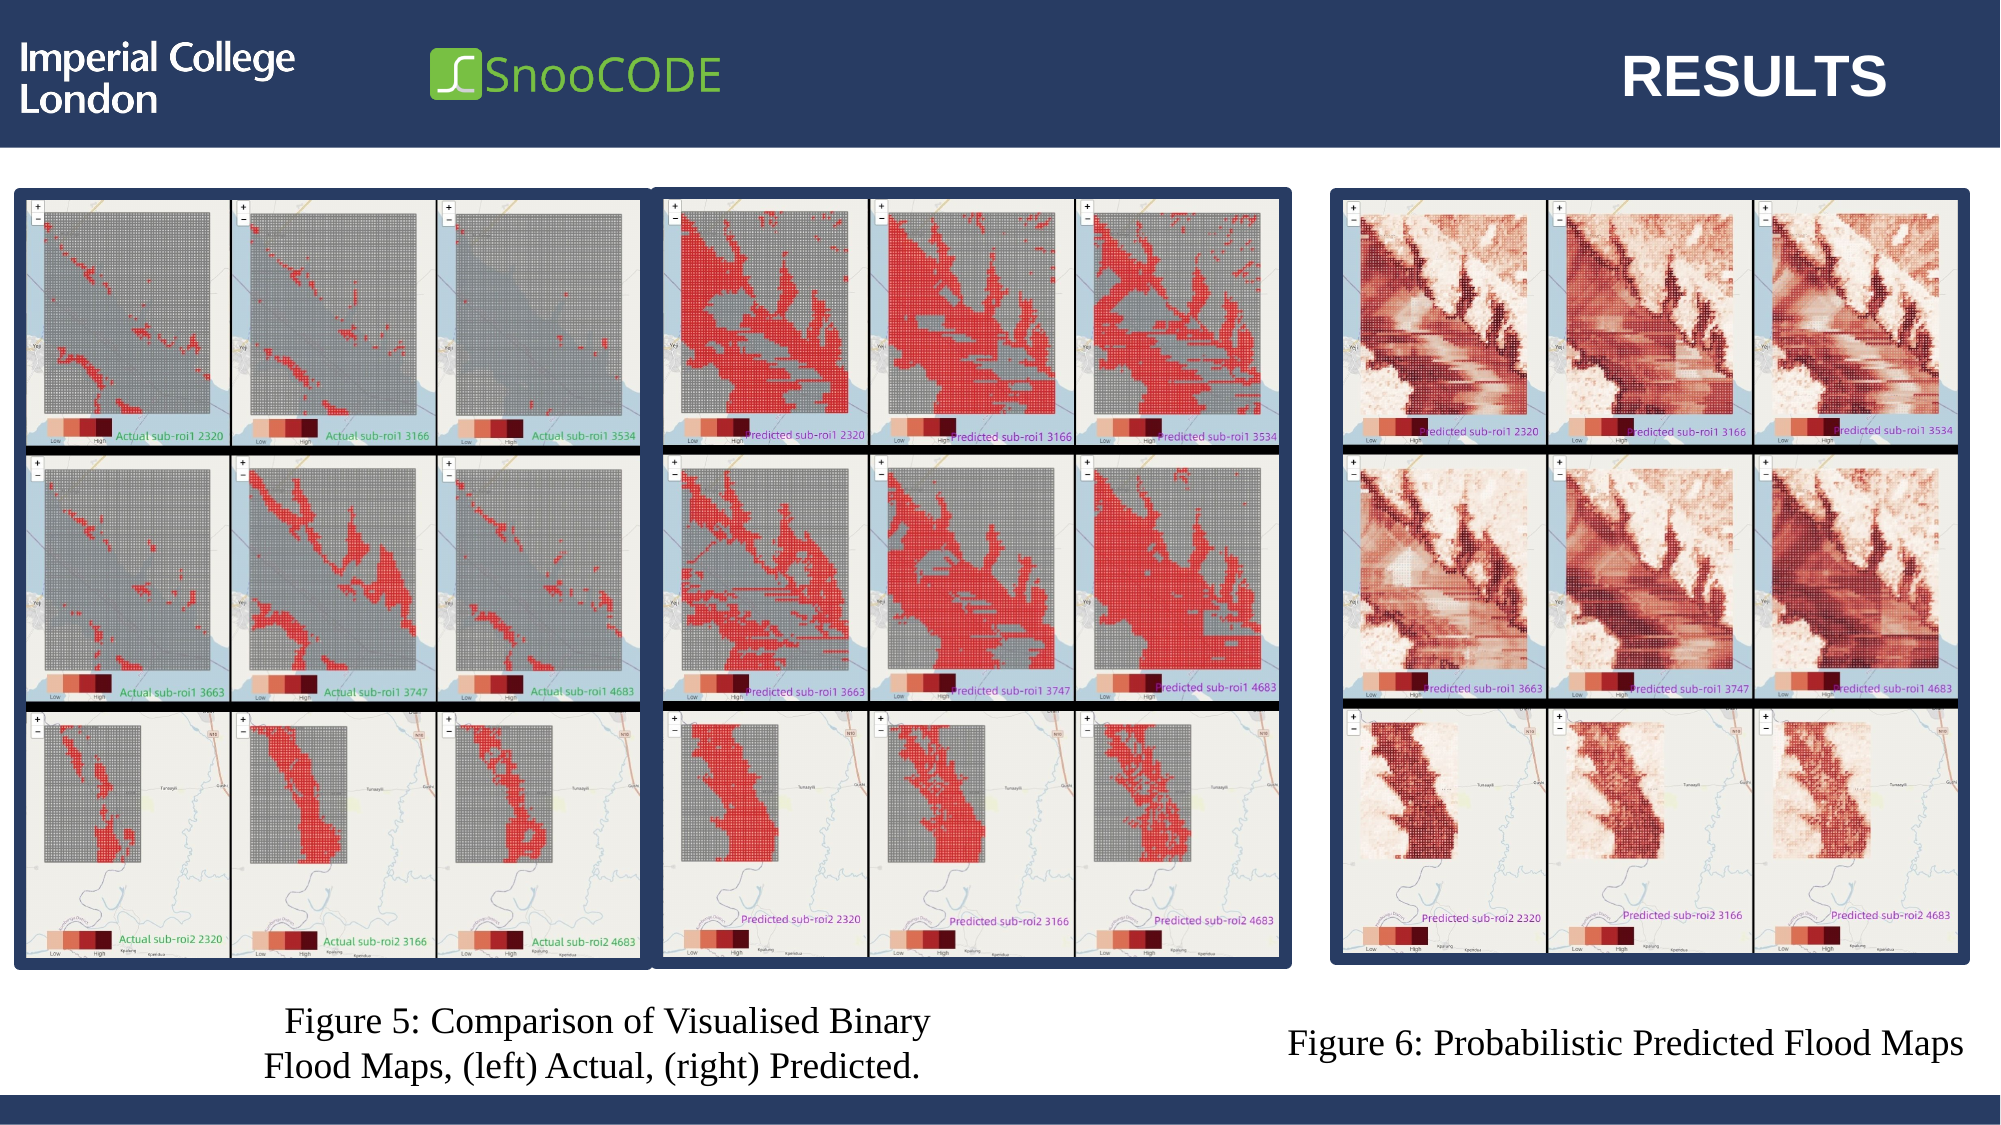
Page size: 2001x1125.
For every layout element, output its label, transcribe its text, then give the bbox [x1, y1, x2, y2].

picture [26, 200, 641, 958]
picture [0, 19, 316, 135]
picture [1342, 200, 1958, 953]
text_box Figure 6: Probabilistic Predicted Flood Maps [1230, 1010, 2000, 1071]
title RESULTS [592, 37, 1904, 117]
text_box Figure 5: Comparison of Visualised Binary Flood Maps, (left) Actual, (right) Predicted. [205, 988, 980, 1093]
picture [430, 48, 592, 100]
picture [662, 199, 1280, 957]
